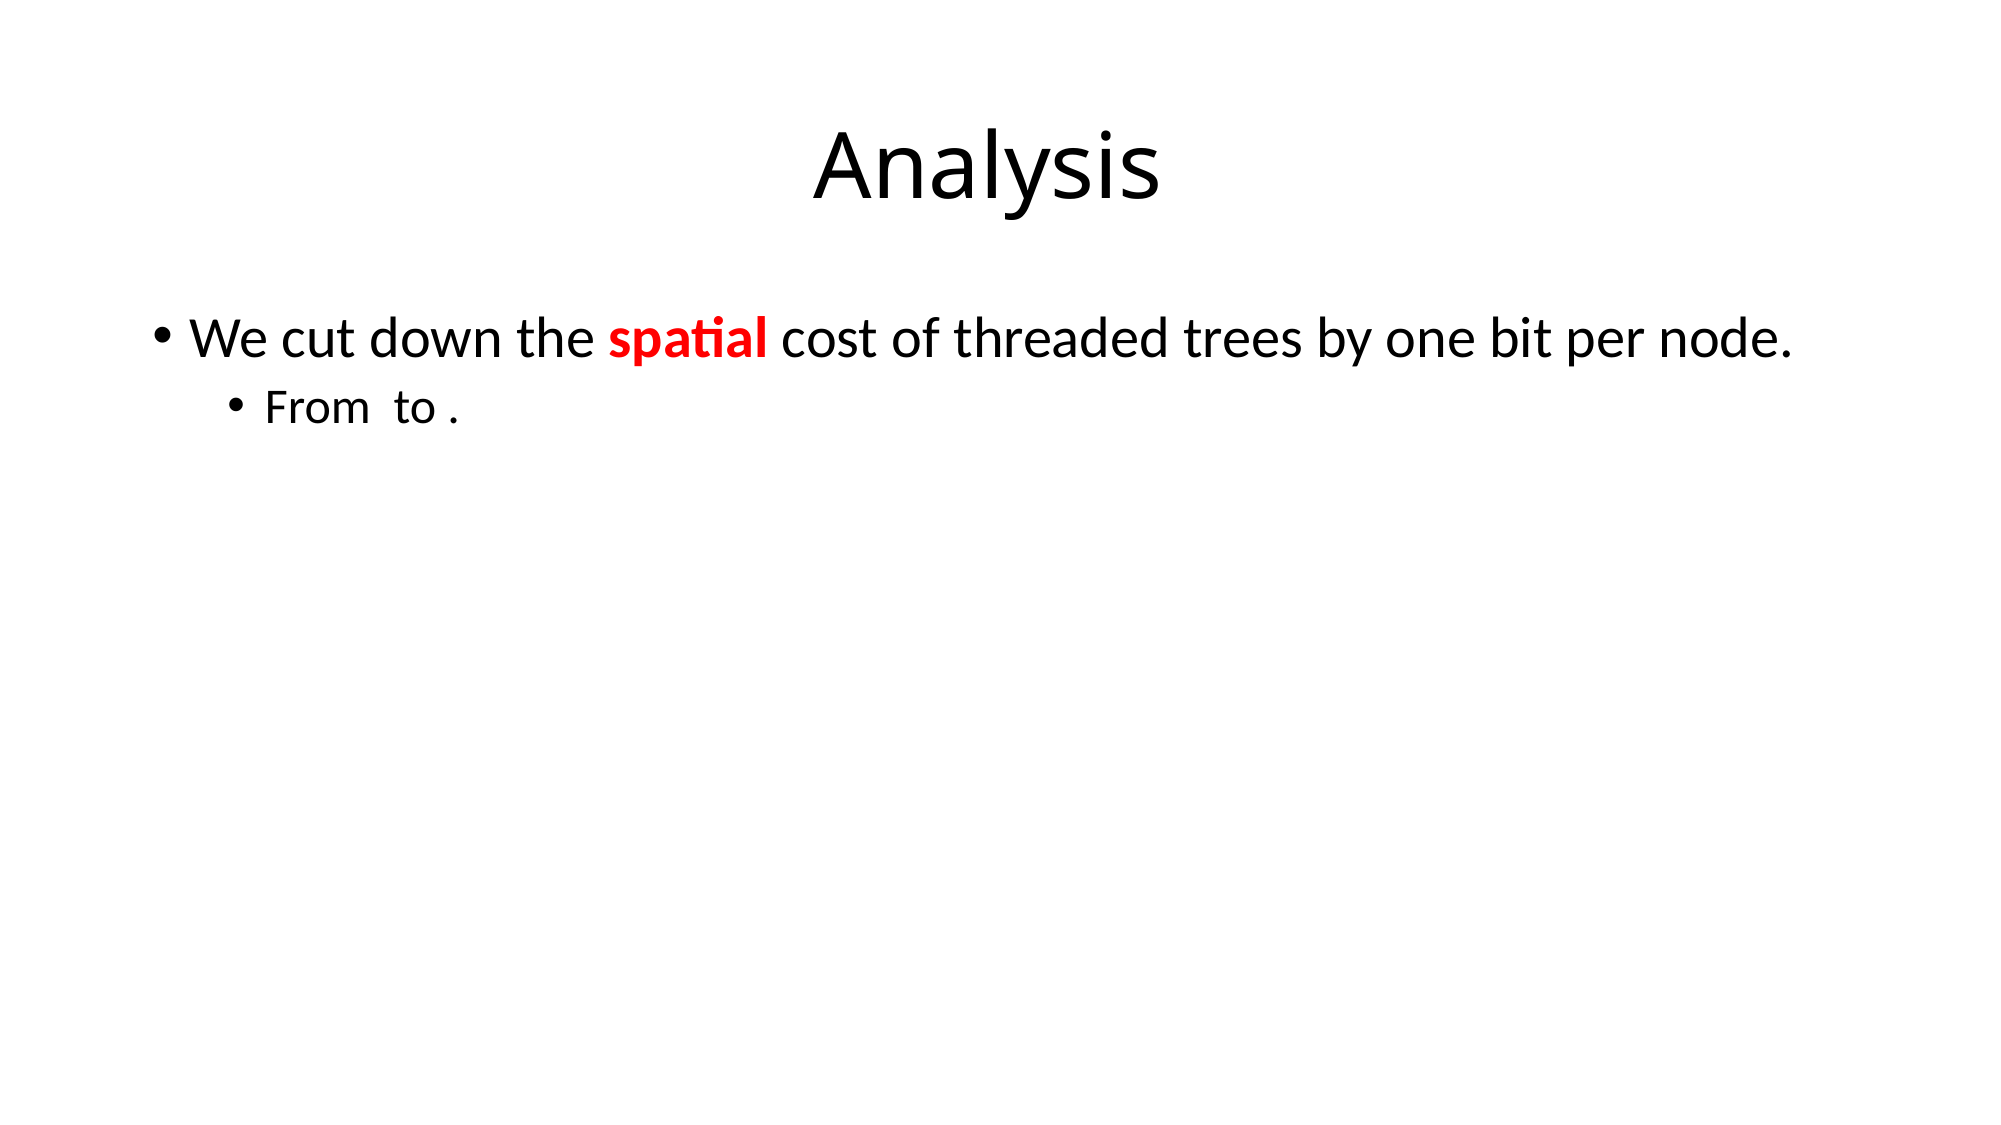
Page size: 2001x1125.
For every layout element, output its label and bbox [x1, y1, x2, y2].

title [137, 59, 1863, 278]
